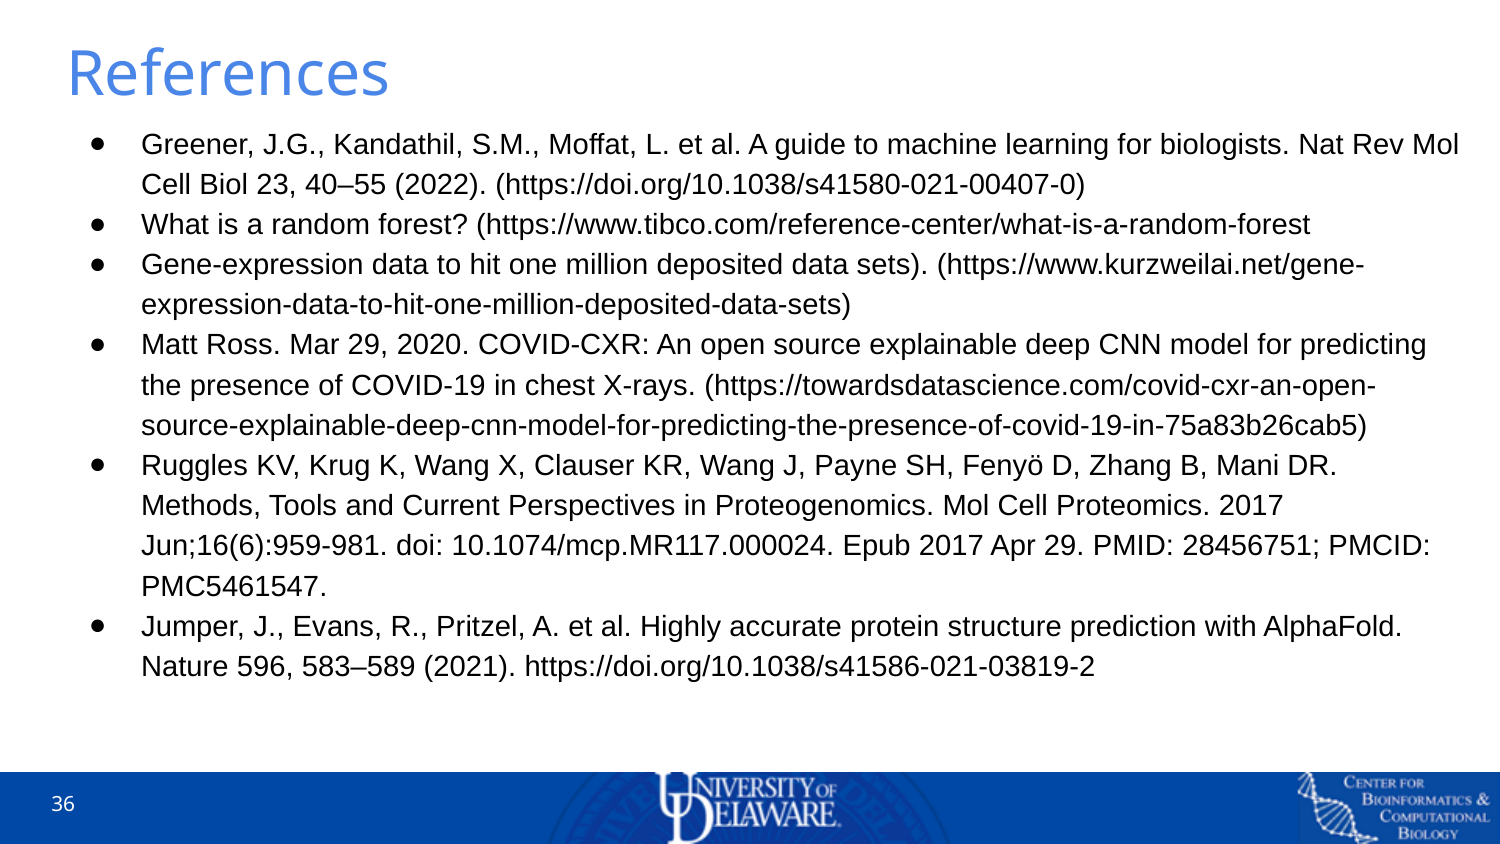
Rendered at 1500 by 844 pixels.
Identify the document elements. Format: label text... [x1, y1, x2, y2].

text_box Greener, J.G., Kandathil, S.M., Moffat, L. et al. A guide to machine learning for biologists. Nat Rev Mol Cell Biol 23, 40–55 (2022). (https://doi.org/10.1038/s41580-021-00407-0) What is a random forest? (https://www.tibco.com/reference-center/what-is-a-random-forest Gene-expression data to hit one million deposited data sets). (https://www.kurzweilai.net/gene-expression-data-to-hit-one-million-deposited-data-sets) Matt Ross. Mar 29, 2020. COVID-CXR: An open source explainable deep CNN model for predicting the presence of COVID-19 in chest X-rays. (https://towardsdatascience.com/covid-cxr-an-open-source-explainable-deep-cnn-model-for-predicting-the-presence-of-covid-19-in-75a83b26cab5) Ruggles KV, Krug K, Wang X, Clauser KR, Wang J, Payne SH, Fenyö D, Zhang B, Mani DR. Methods, Tools and Current Perspectives in Proteogenomics. Mol Cell Proteomics. 2017 Jun;16(6):959-981. doi: 10.1074/mcp.MR117.000024. Epub 2017 Apr 29. PMID: 28456751; PMCID: PMC5461547. Jumper, J., Evans, R., Pritzel, A. et al. Highly accurate protein structure prediction with AlphaFold. Nature 596, 583–589 (2021). https://doi.org/10.1038/s41586-021-03819-2 [51, 104, 1478, 698]
picture [0, 772, 1500, 844]
title References [51, 18, 1449, 104]
